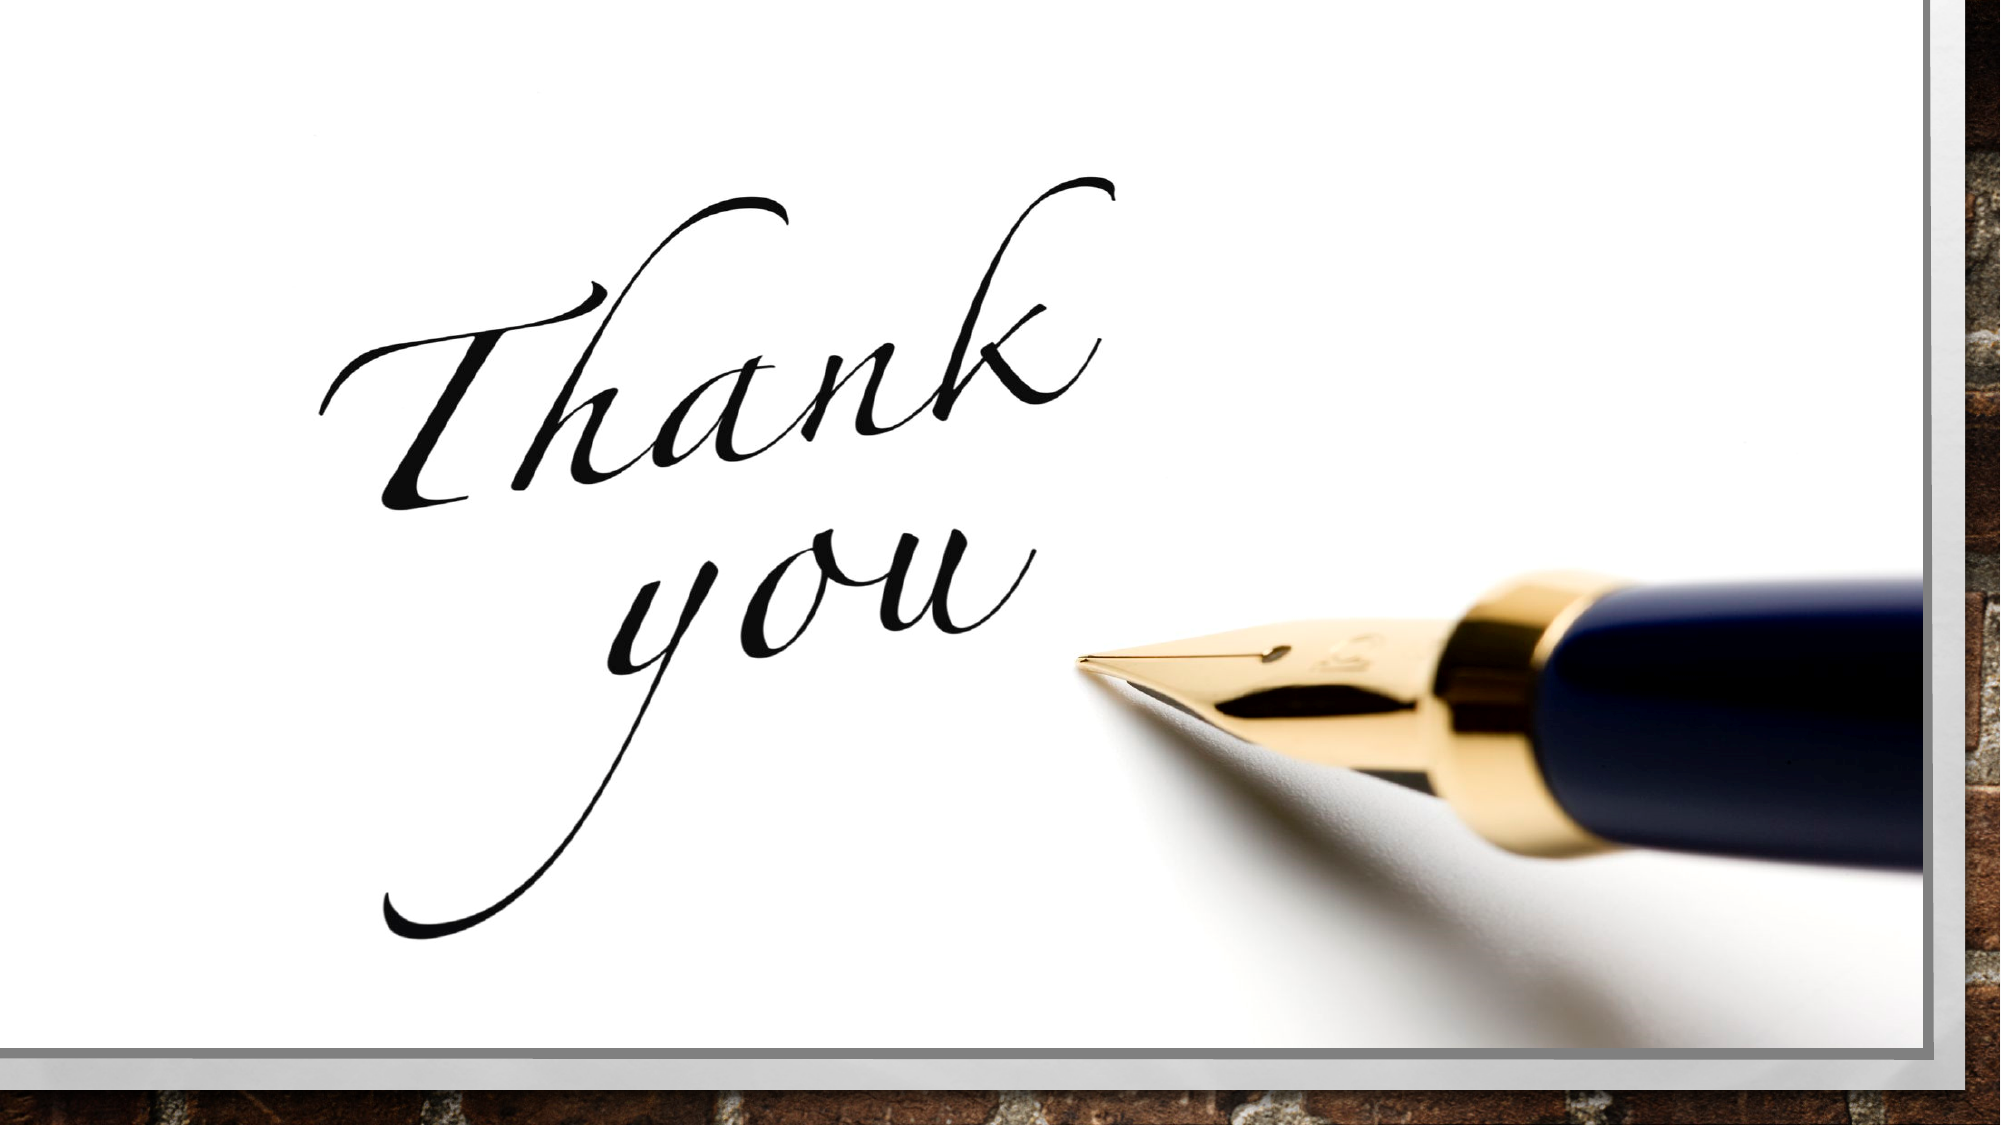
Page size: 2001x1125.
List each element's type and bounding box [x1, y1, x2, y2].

list [0, 0, 1924, 1049]
picture [0, 0, 2000, 1125]
